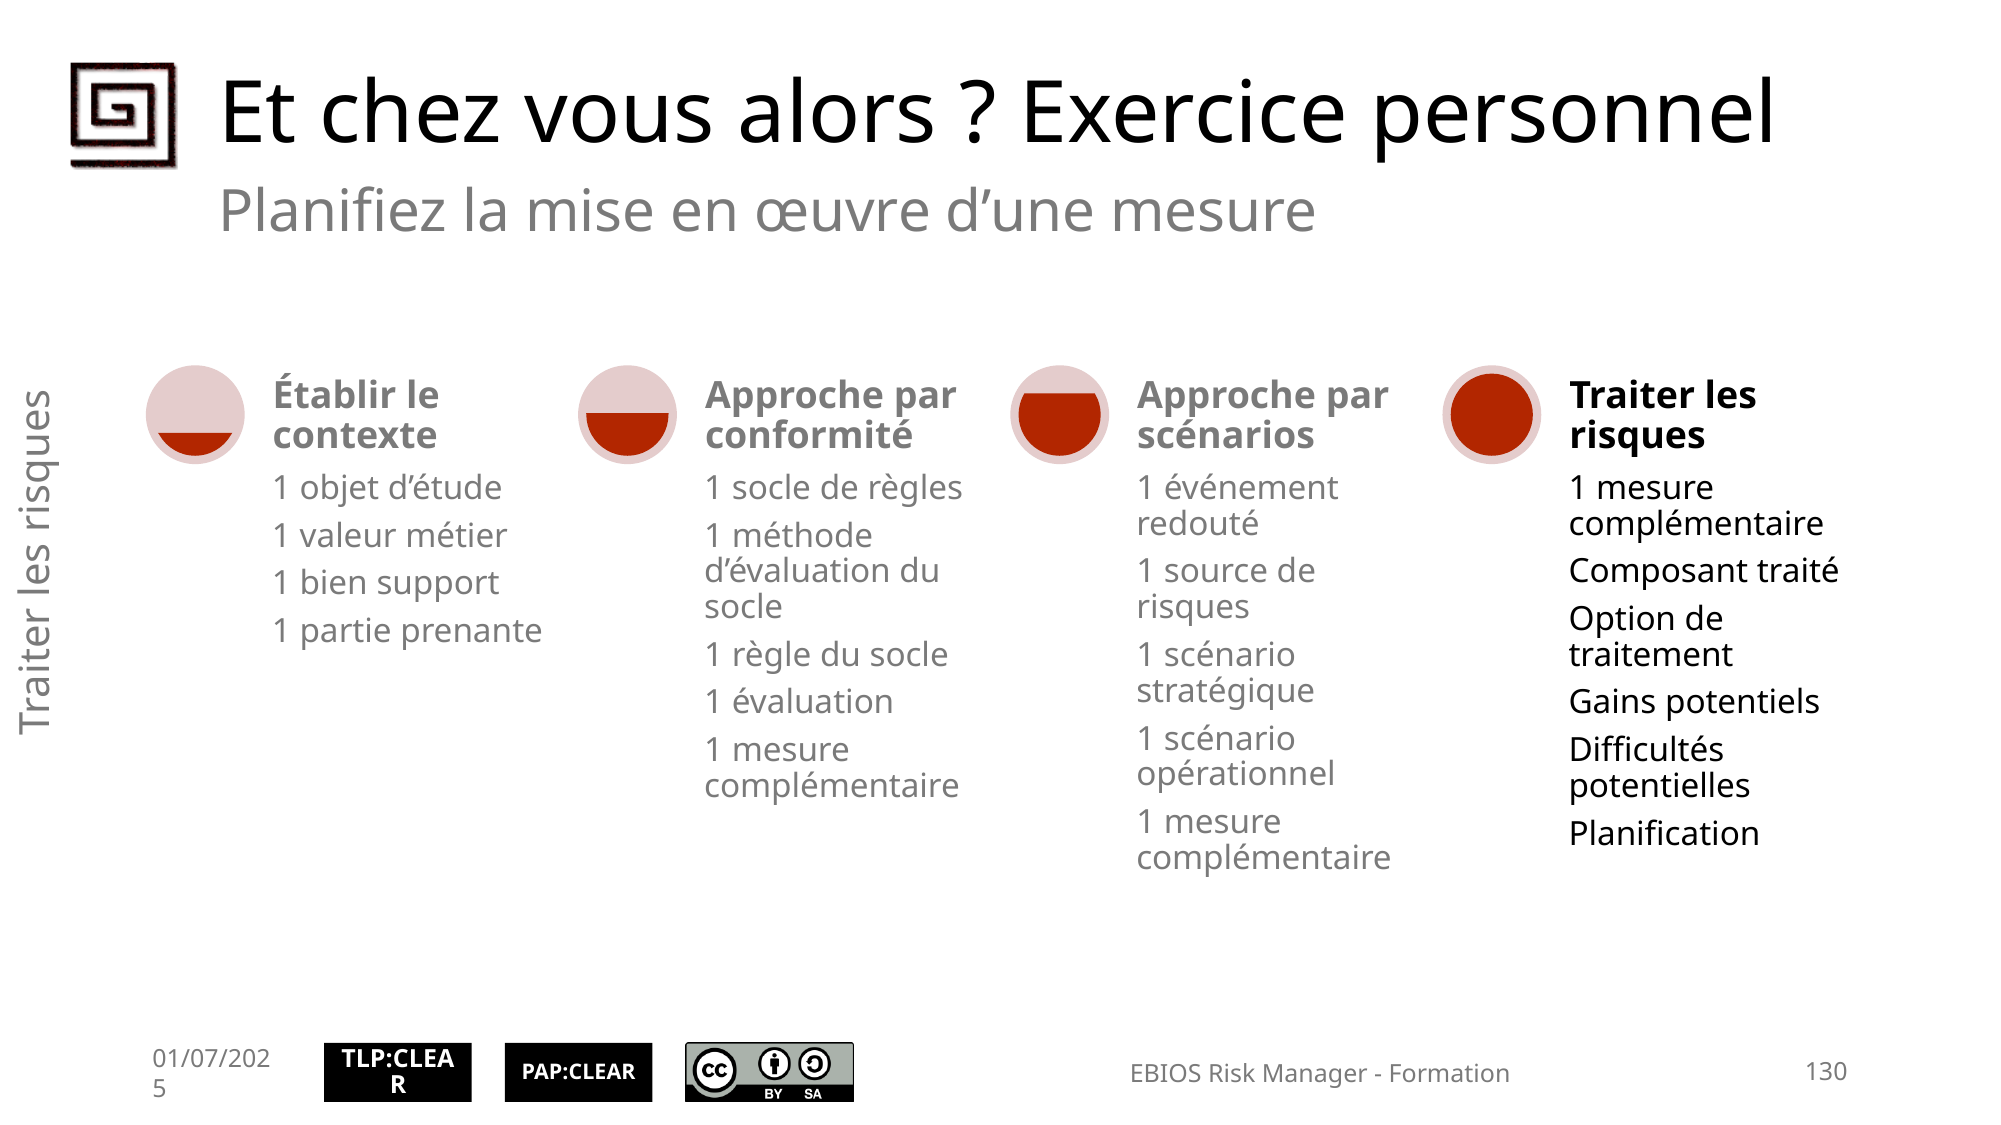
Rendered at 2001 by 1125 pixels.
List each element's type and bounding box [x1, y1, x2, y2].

title [203, 59, 1863, 170]
list [136, 364, 1863, 881]
footer [895, 1042, 1746, 1103]
list [203, 174, 1863, 255]
slide_number [137, 1042, 291, 1103]
text_box [0, 0, 65, 1125]
slide_number [1771, 1042, 1863, 1103]
picture [685, 1042, 854, 1102]
picture [67, 59, 178, 170]
